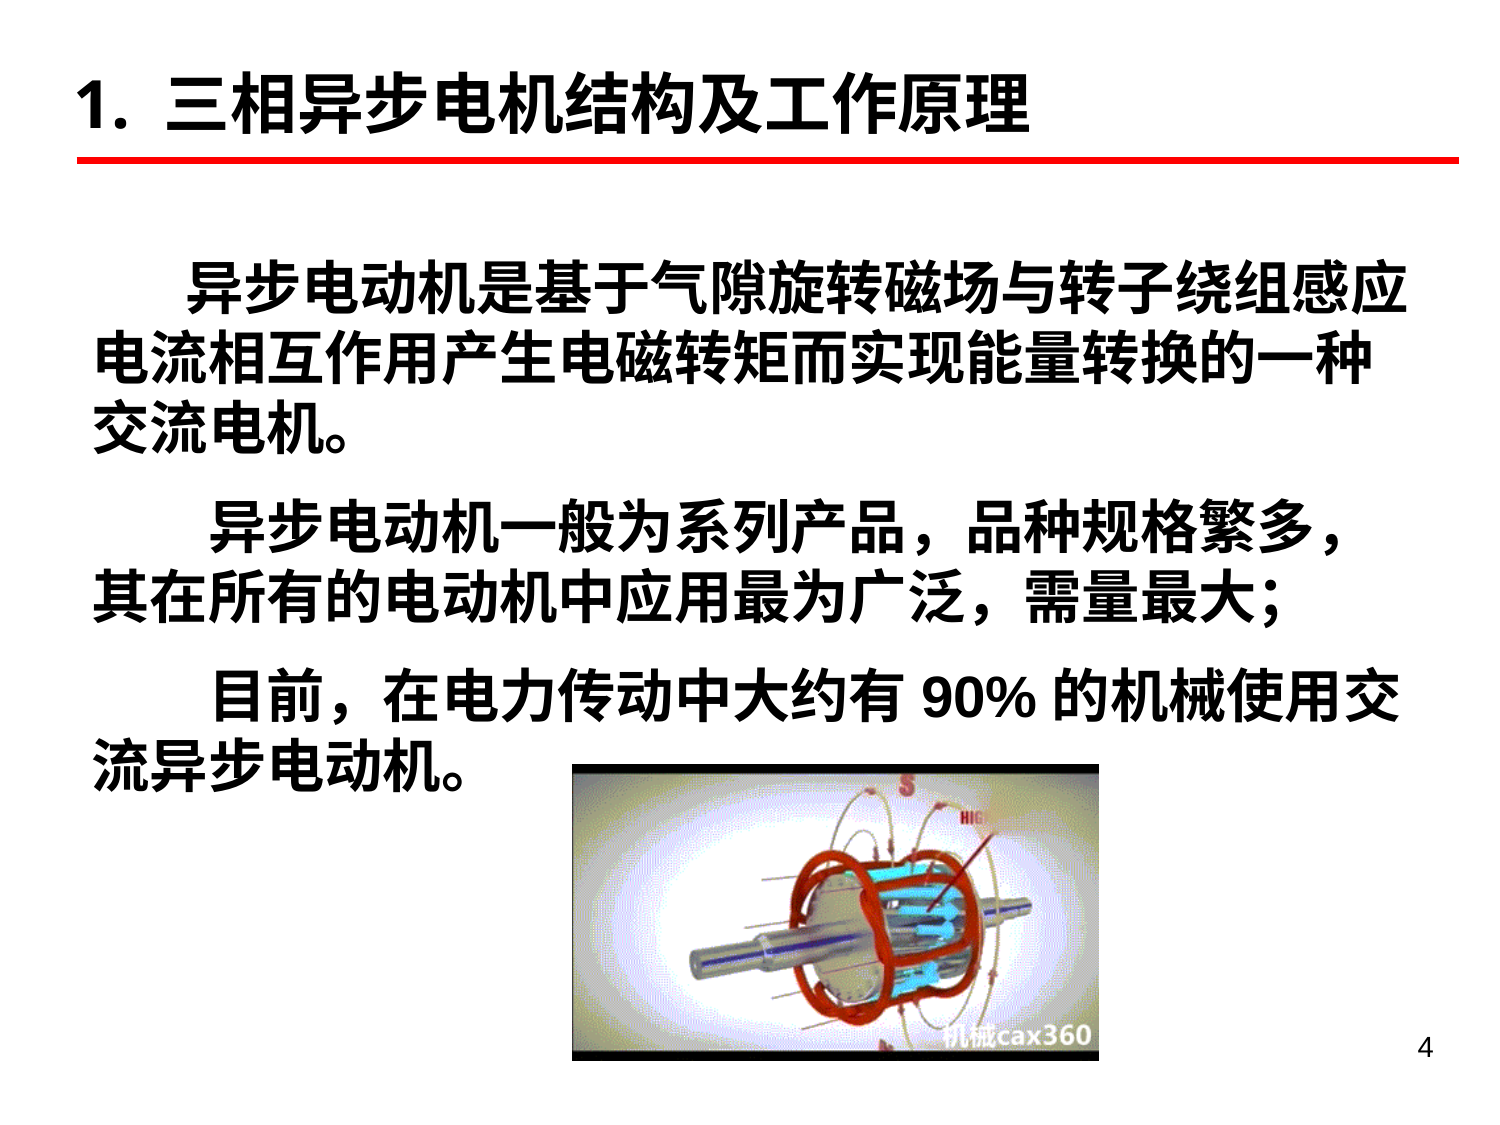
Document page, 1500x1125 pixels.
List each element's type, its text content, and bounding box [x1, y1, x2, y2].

picture [572, 764, 1099, 1061]
text_box 1. 三相异步电机结构及工作原理 [41, 54, 1235, 150]
slide_number 4 [1402, 1021, 1444, 1100]
text_box 异步电动机是基于气隙旋转磁场与转子绕组感应电流相互作用产生电磁转矩而实现能量转换的一种交流电机。 异步电动机一般为系列产品，品种规格繁多，其在所有的电动机中应用最为广泛，需量最大； 目前，在电力传动中大约有90%的机械使用交流异步电动机。 [76, 243, 1424, 807]
